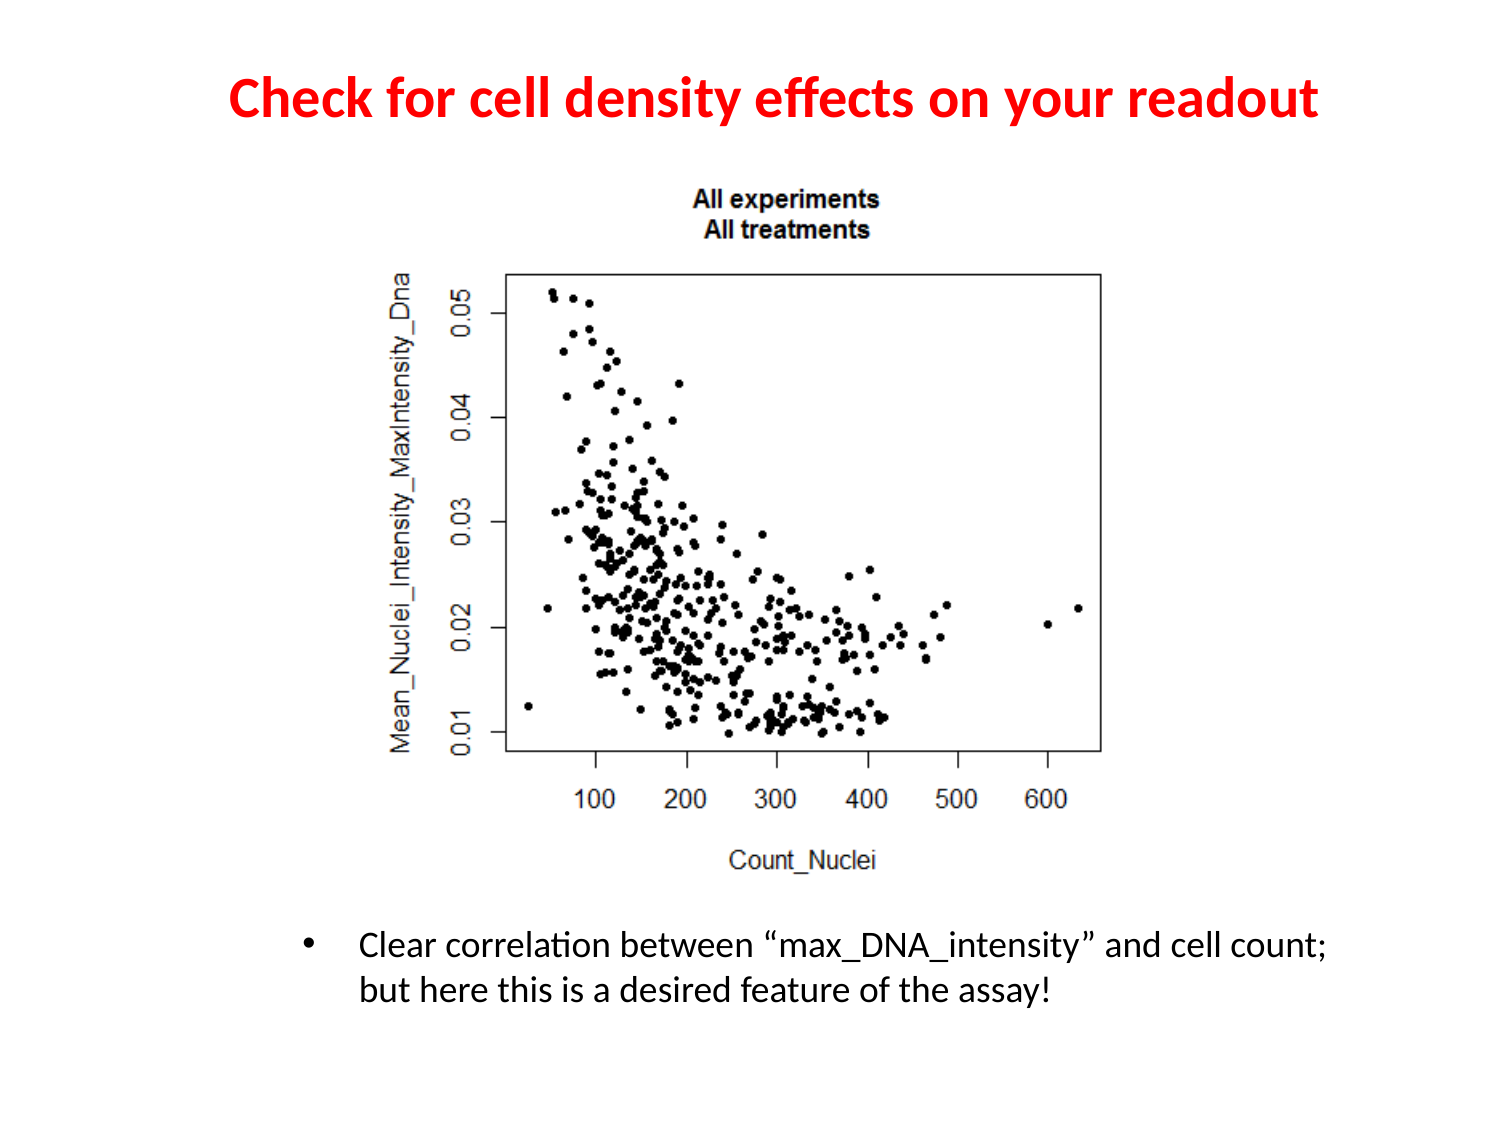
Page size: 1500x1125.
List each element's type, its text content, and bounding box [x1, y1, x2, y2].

picture [349, 149, 1166, 1001]
title Check for cell density effects on your readout [99, 0, 1450, 188]
list Clear correlation between “max_DNA_intensity” and cell count; but here this is a desired feature of the assay! [287, 912, 1388, 1075]
